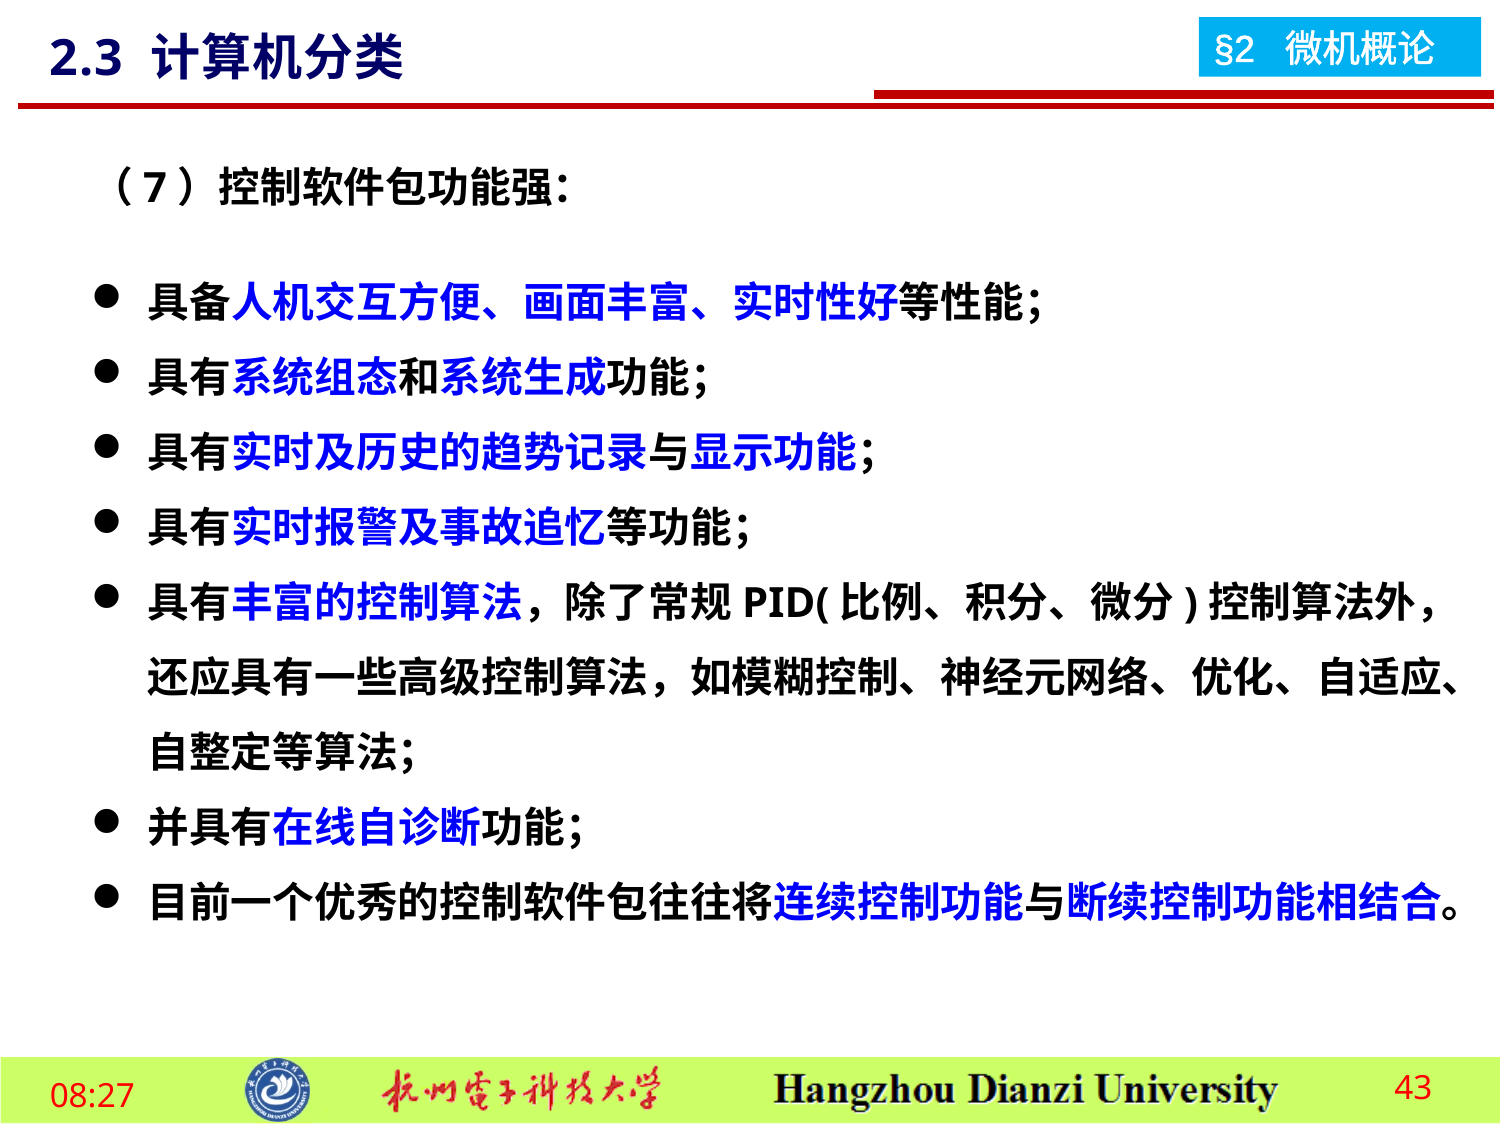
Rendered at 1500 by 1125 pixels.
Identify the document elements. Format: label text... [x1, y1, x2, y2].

text_box 具备人机交互方便、画面丰富、实时性好等性能； 具有系统组态和系统生成功能； 具有实时及历史的趋势记录与显示功能； 具有实时报警及事故追忆等功能； 具有丰富的控制算法，除了常规PID(比例、积分、微分)控制算法外，还应具有一些高级控制算法，如模糊控制、神经元网络、优化、自适应、自整定等算法； 并具有在线自诊断功能； 目前一个优秀的控制软件包往往将连续控制功能与断续控制功能相结合。 [76, 243, 1459, 934]
text_box 2.3 计算机分类 [35, 17, 996, 93]
picture [0, 1057, 1500, 1125]
text_box （7）控制软件包功能强： [76, 153, 609, 243]
